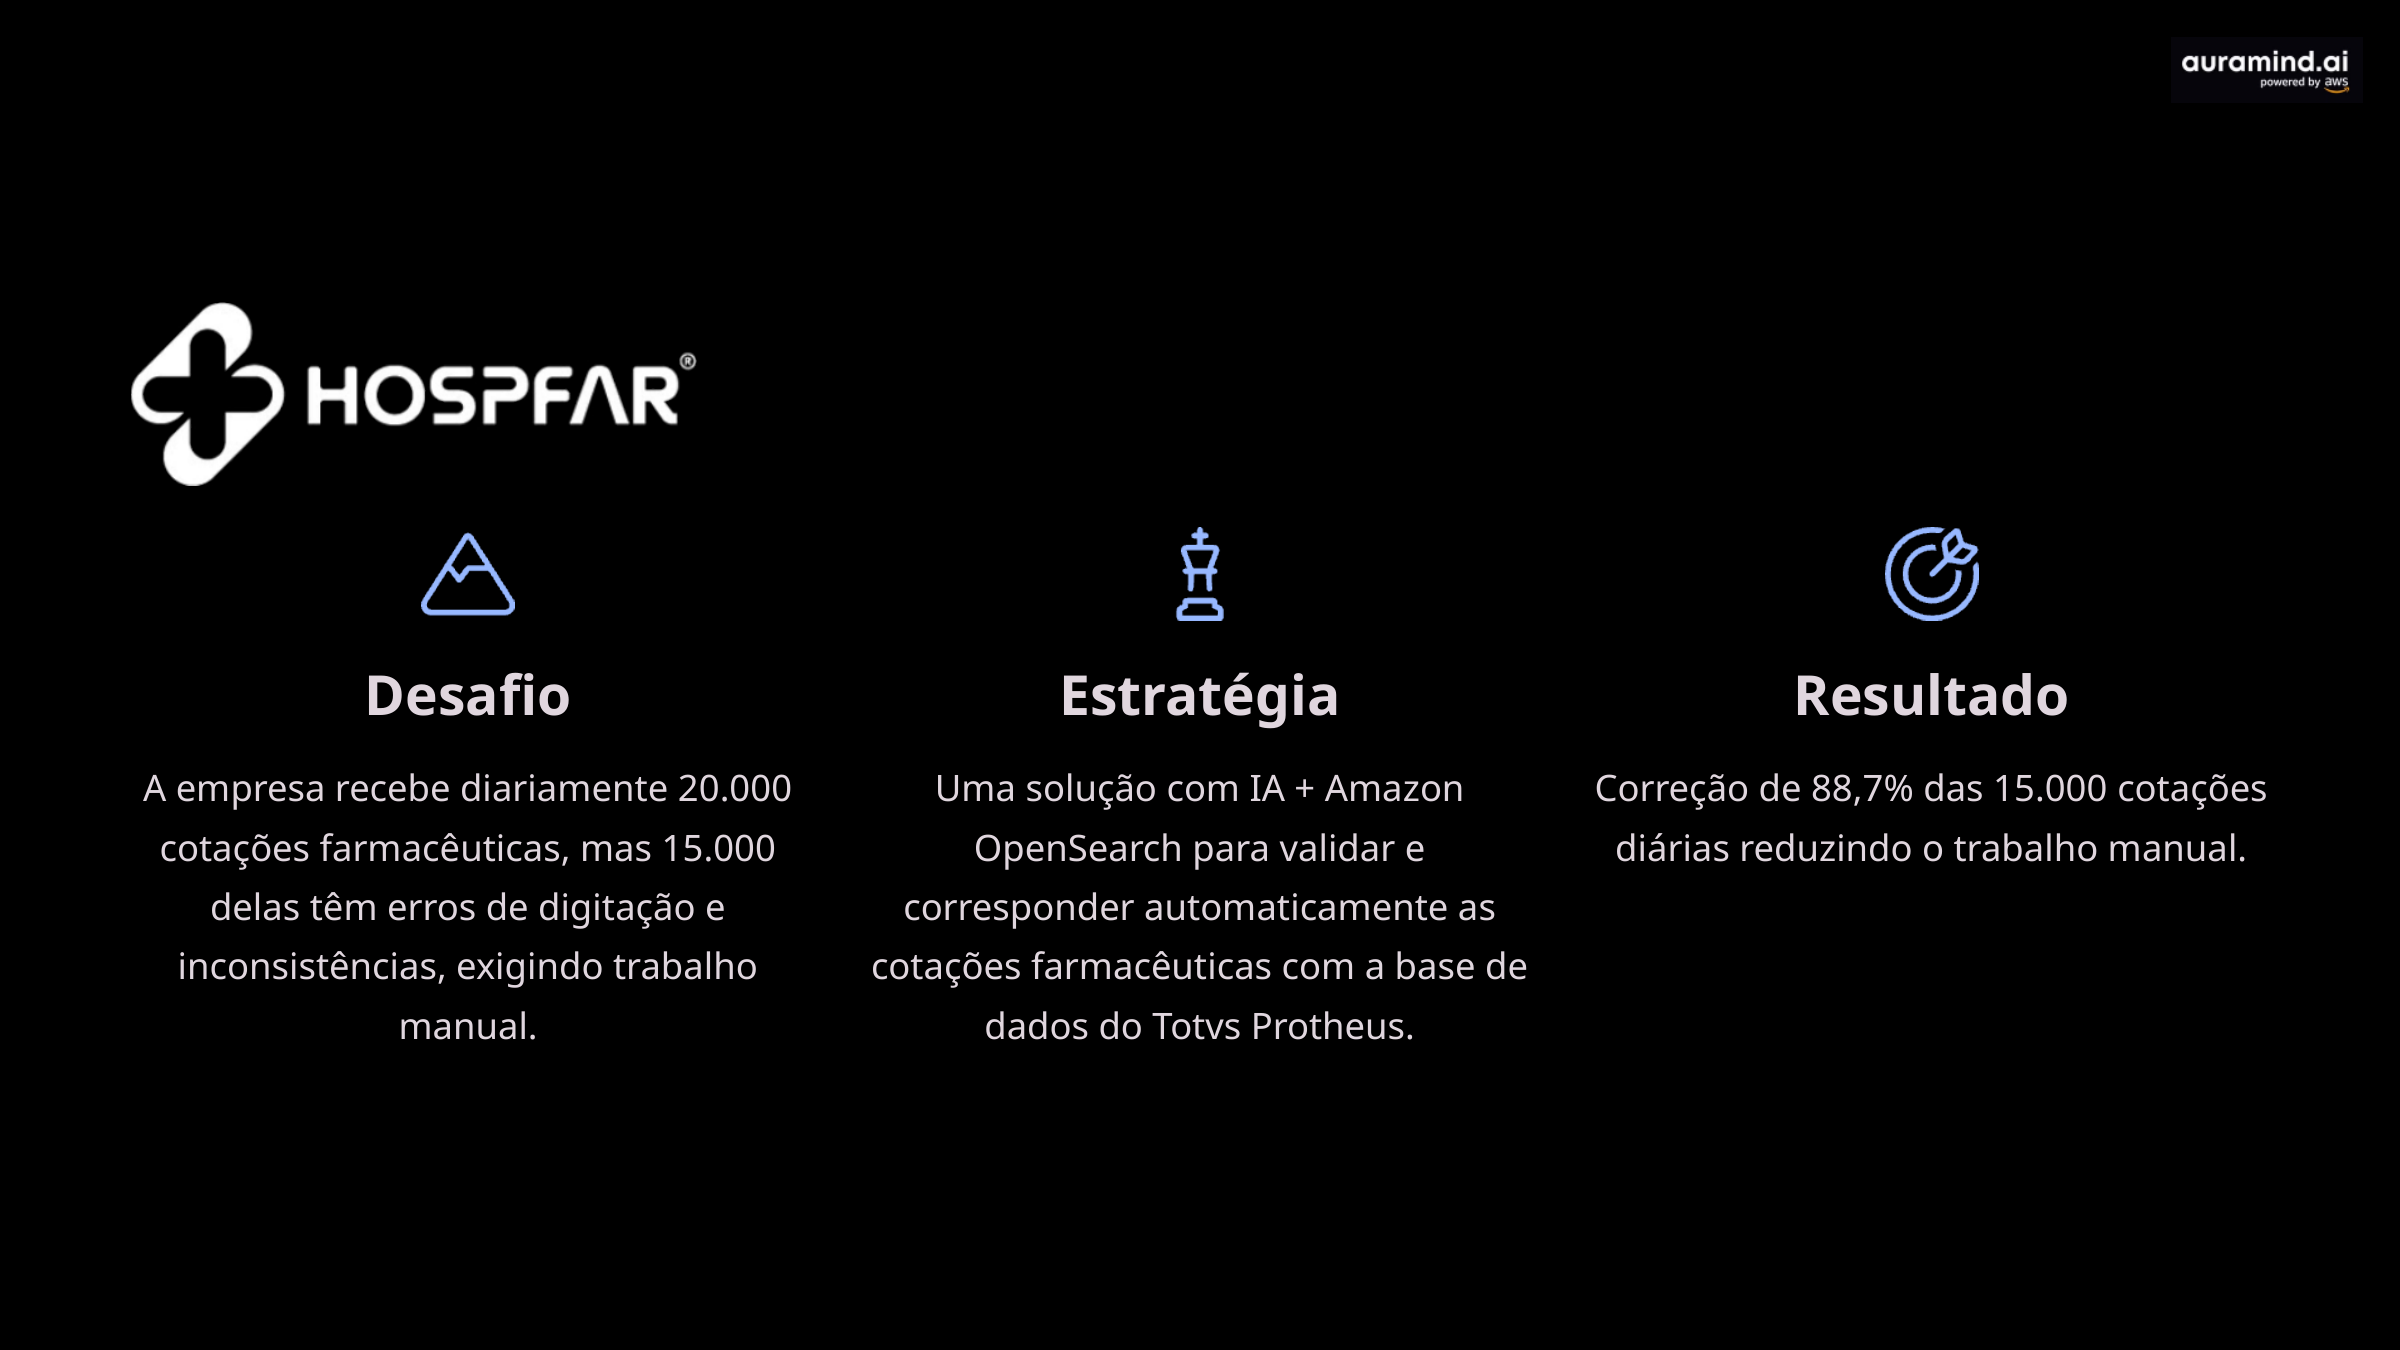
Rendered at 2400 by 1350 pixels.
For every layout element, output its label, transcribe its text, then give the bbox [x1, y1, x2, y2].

text_box Resultado [1652, 657, 2211, 728]
text_box Correção de 88,7% das 15.000 cotações diárias reduzindo o trabalho manual. [1593, 749, 2270, 869]
text_box Desafio [189, 657, 748, 728]
text_box Estratégia [920, 657, 1479, 728]
picture [1885, 527, 1979, 621]
picture [2171, 37, 2363, 103]
text_box Uma solução com IA + Amazon OpenSearch para validar e corresponder automaticamente as cotações farmacêuticas com a base de dados do Totvs Protheus. [861, 749, 1538, 1048]
picture [130, 302, 697, 486]
text_box A empresa recebe diariamente 20.000 cotações farmacêuticas, mas 15.000 delas têm erros de digitação e inconsistências, exigindo trabalho manual. [130, 749, 807, 1048]
picture [421, 527, 515, 621]
picture [1153, 527, 1247, 621]
